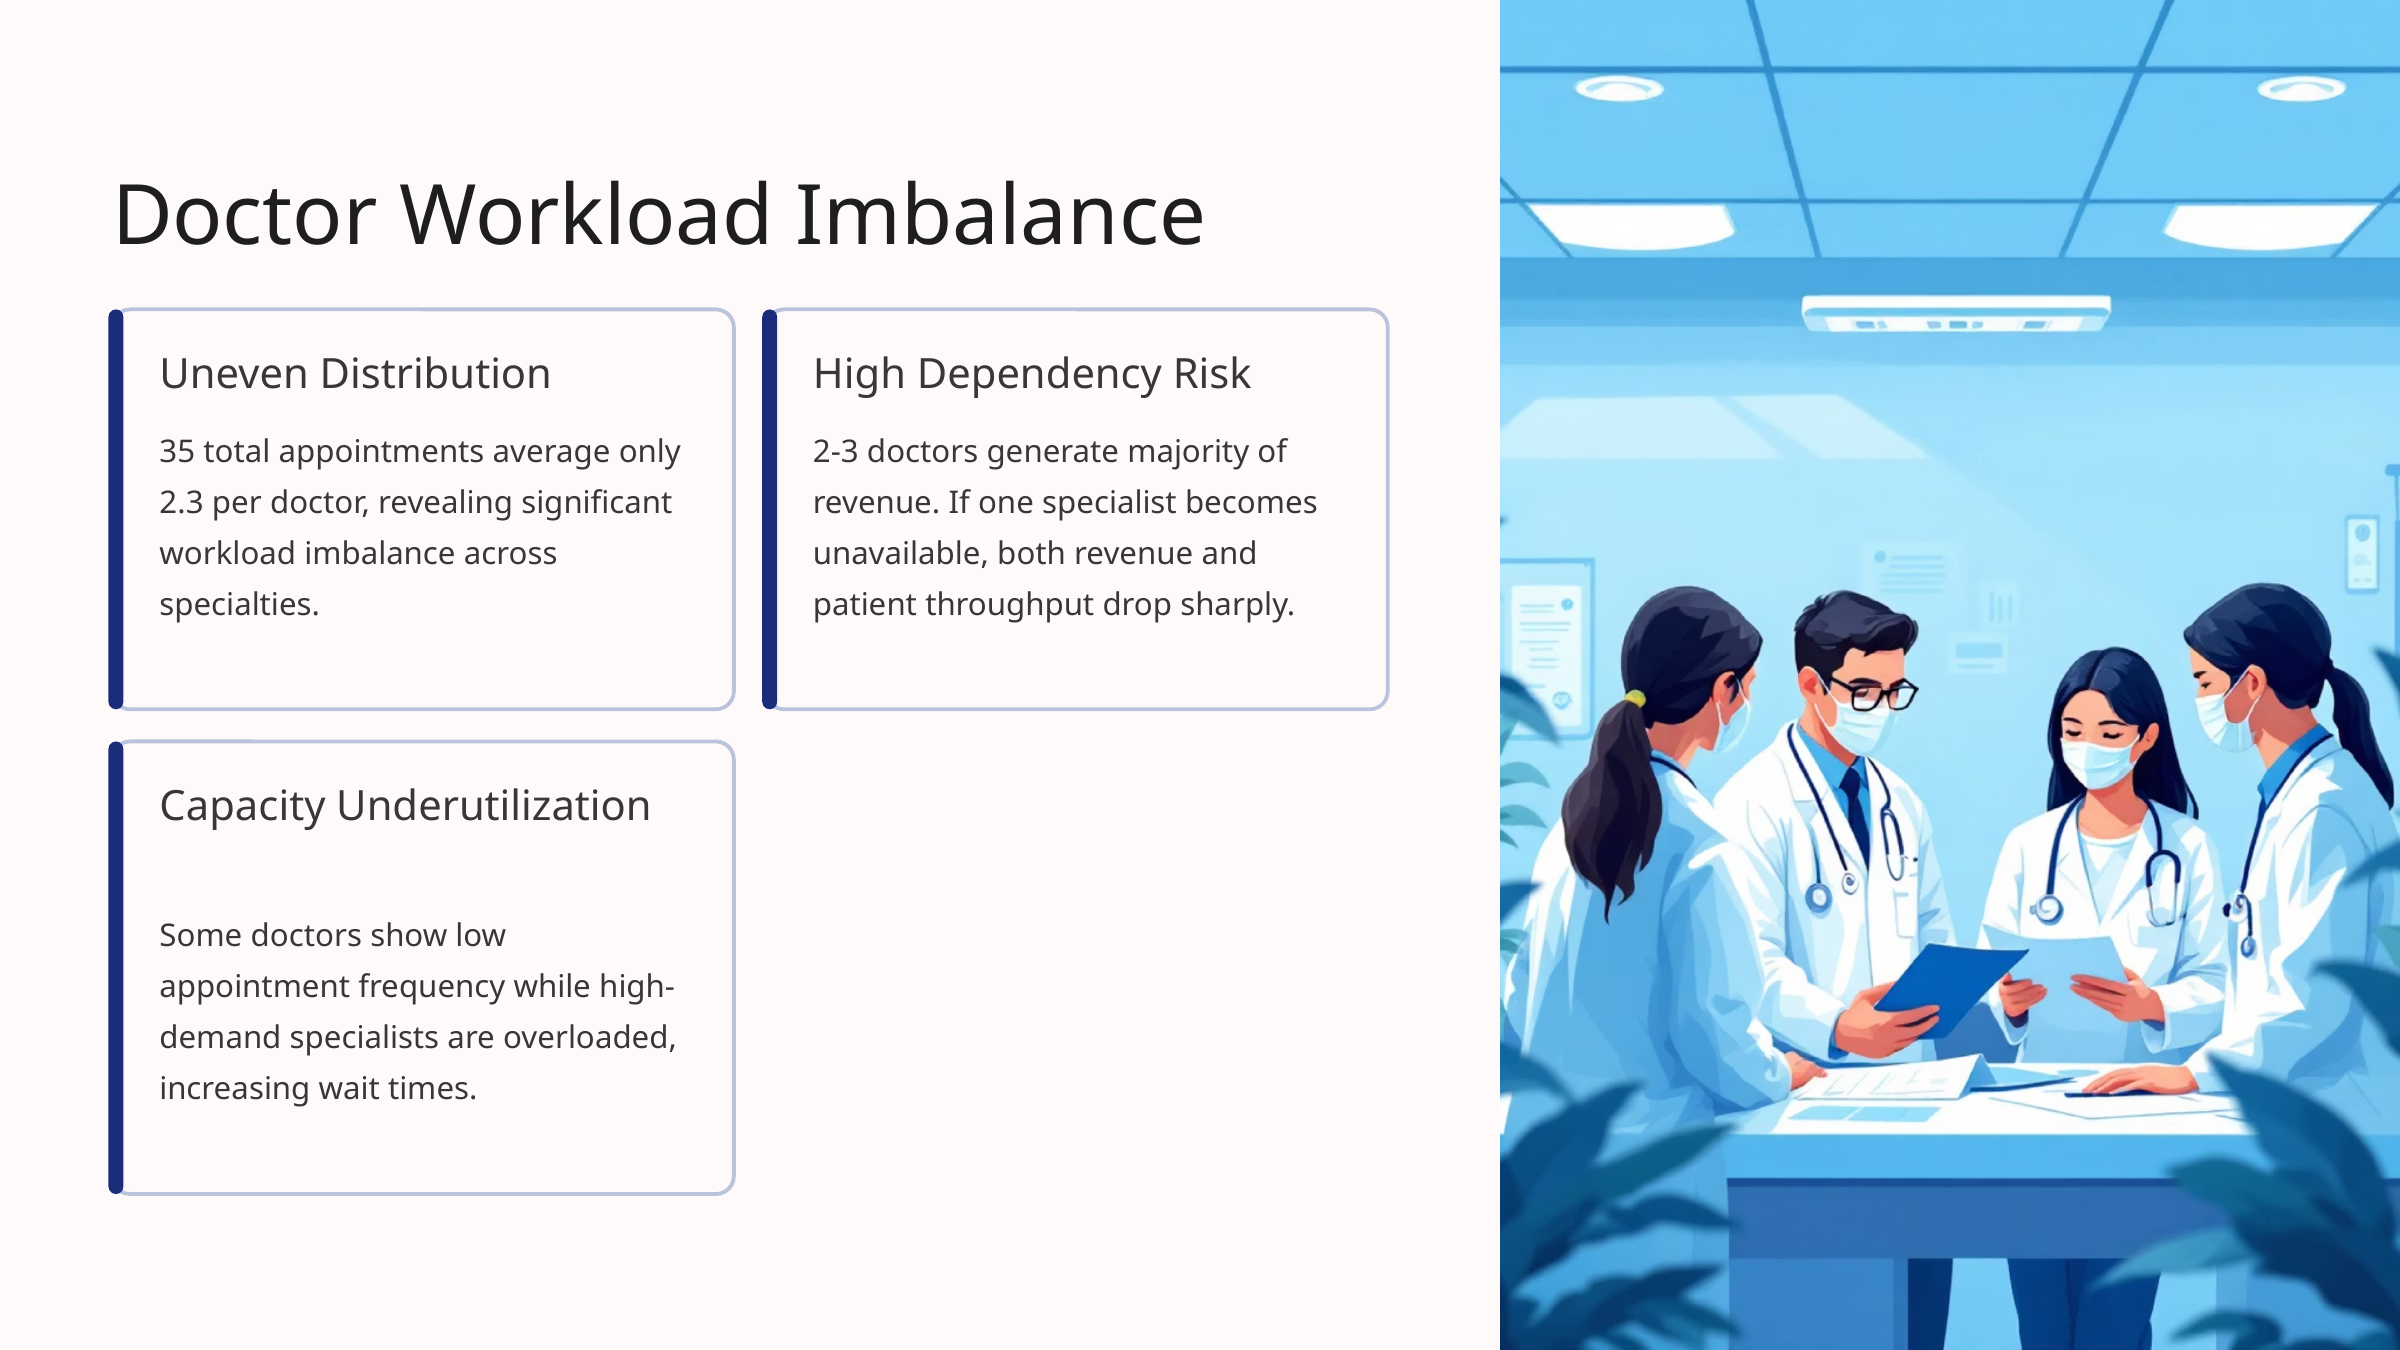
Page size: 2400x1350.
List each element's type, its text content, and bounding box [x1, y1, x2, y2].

text_box [108, 741, 124, 1195]
text_box [762, 309, 778, 710]
text_box [121, 741, 734, 1195]
text_box [775, 309, 1388, 710]
text_box Capacity Underutilization [159, 777, 699, 883]
text_box 2-3 doctors generate majority of revenue. If one specialist becomes unavailable, both revenue and patient throughput drop sharply. [813, 417, 1352, 674]
text_box [108, 309, 124, 710]
picture [1499, 0, 2400, 1350]
text_box [122, 309, 734, 710]
text_box High Dependency Risk [813, 345, 1298, 398]
text_box Uneven Distribution [159, 345, 588, 398]
text_box Some doctors show low appointment frequency while high-demand specialists are overloaded, increasing wait times. [159, 901, 699, 1159]
text_box Doctor Workload Imbalance [112, 155, 1315, 262]
text_box 35 total appointments average only 2.3 per doctor, revealing significant workload imbalance across specialties. [159, 417, 699, 623]
